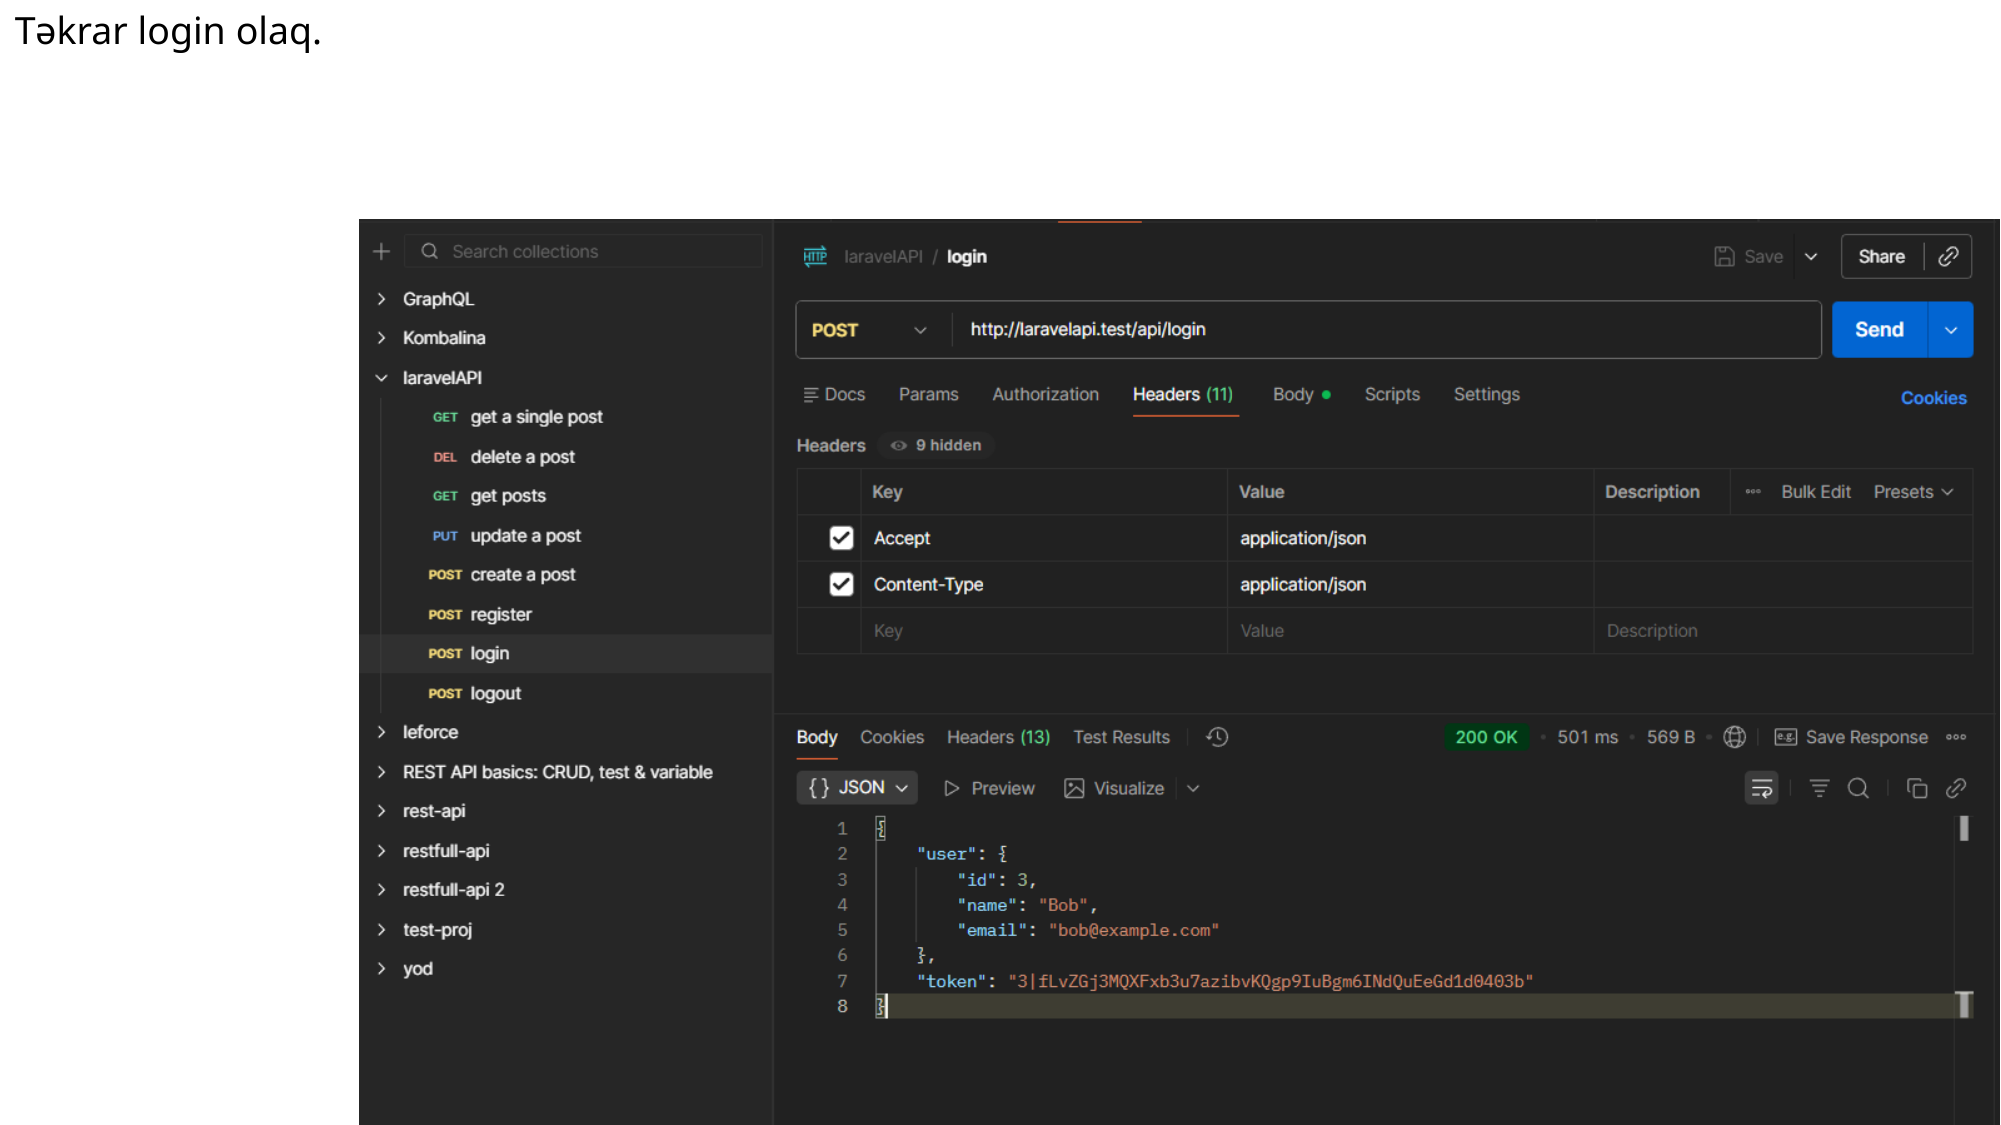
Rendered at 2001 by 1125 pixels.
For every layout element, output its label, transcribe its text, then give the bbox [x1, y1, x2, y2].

text_box Təkrar login olaq. [0, 0, 2000, 60]
picture [359, 219, 2000, 1125]
